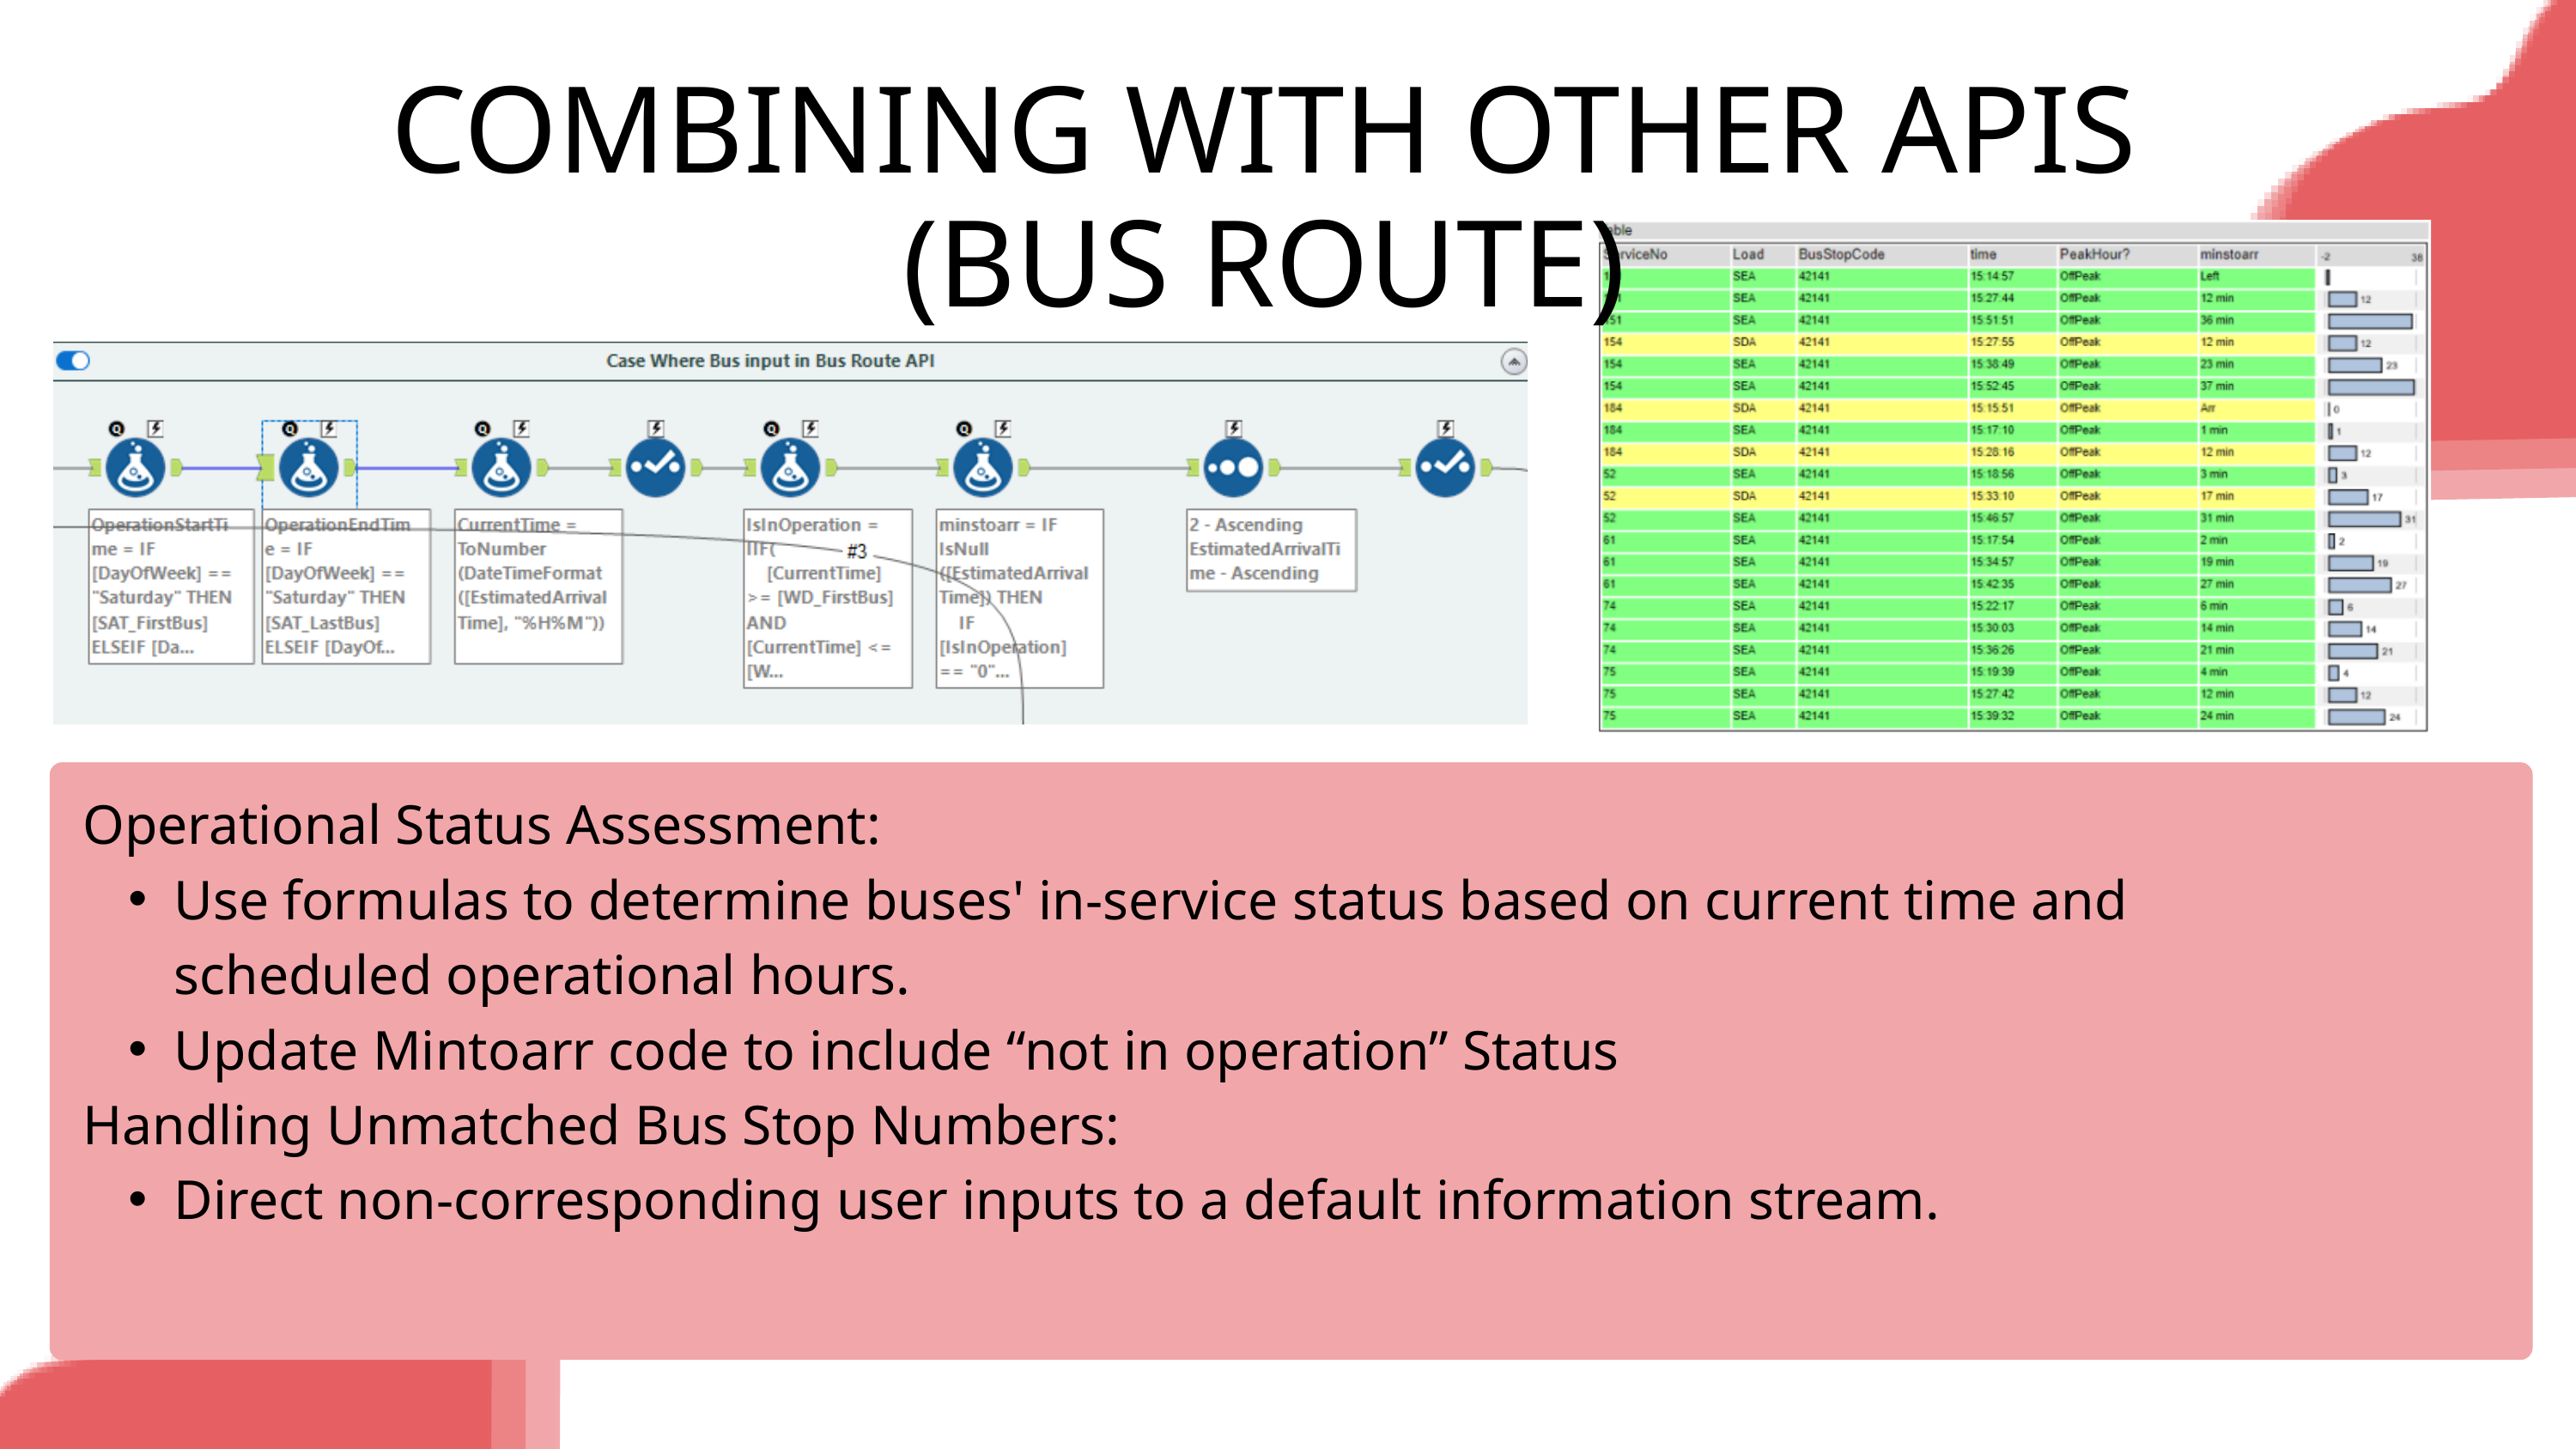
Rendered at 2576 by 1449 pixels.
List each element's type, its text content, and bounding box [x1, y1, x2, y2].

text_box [49, 761, 2533, 1361]
text_box [53, 342, 1528, 724]
text_box [1598, 331, 2432, 744]
text_box COMBINING WITH OTHER APIS (BUS ROUTE) [252, 63, 2014, 331]
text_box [2019, 0, 2576, 508]
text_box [0, 947, 567, 1449]
